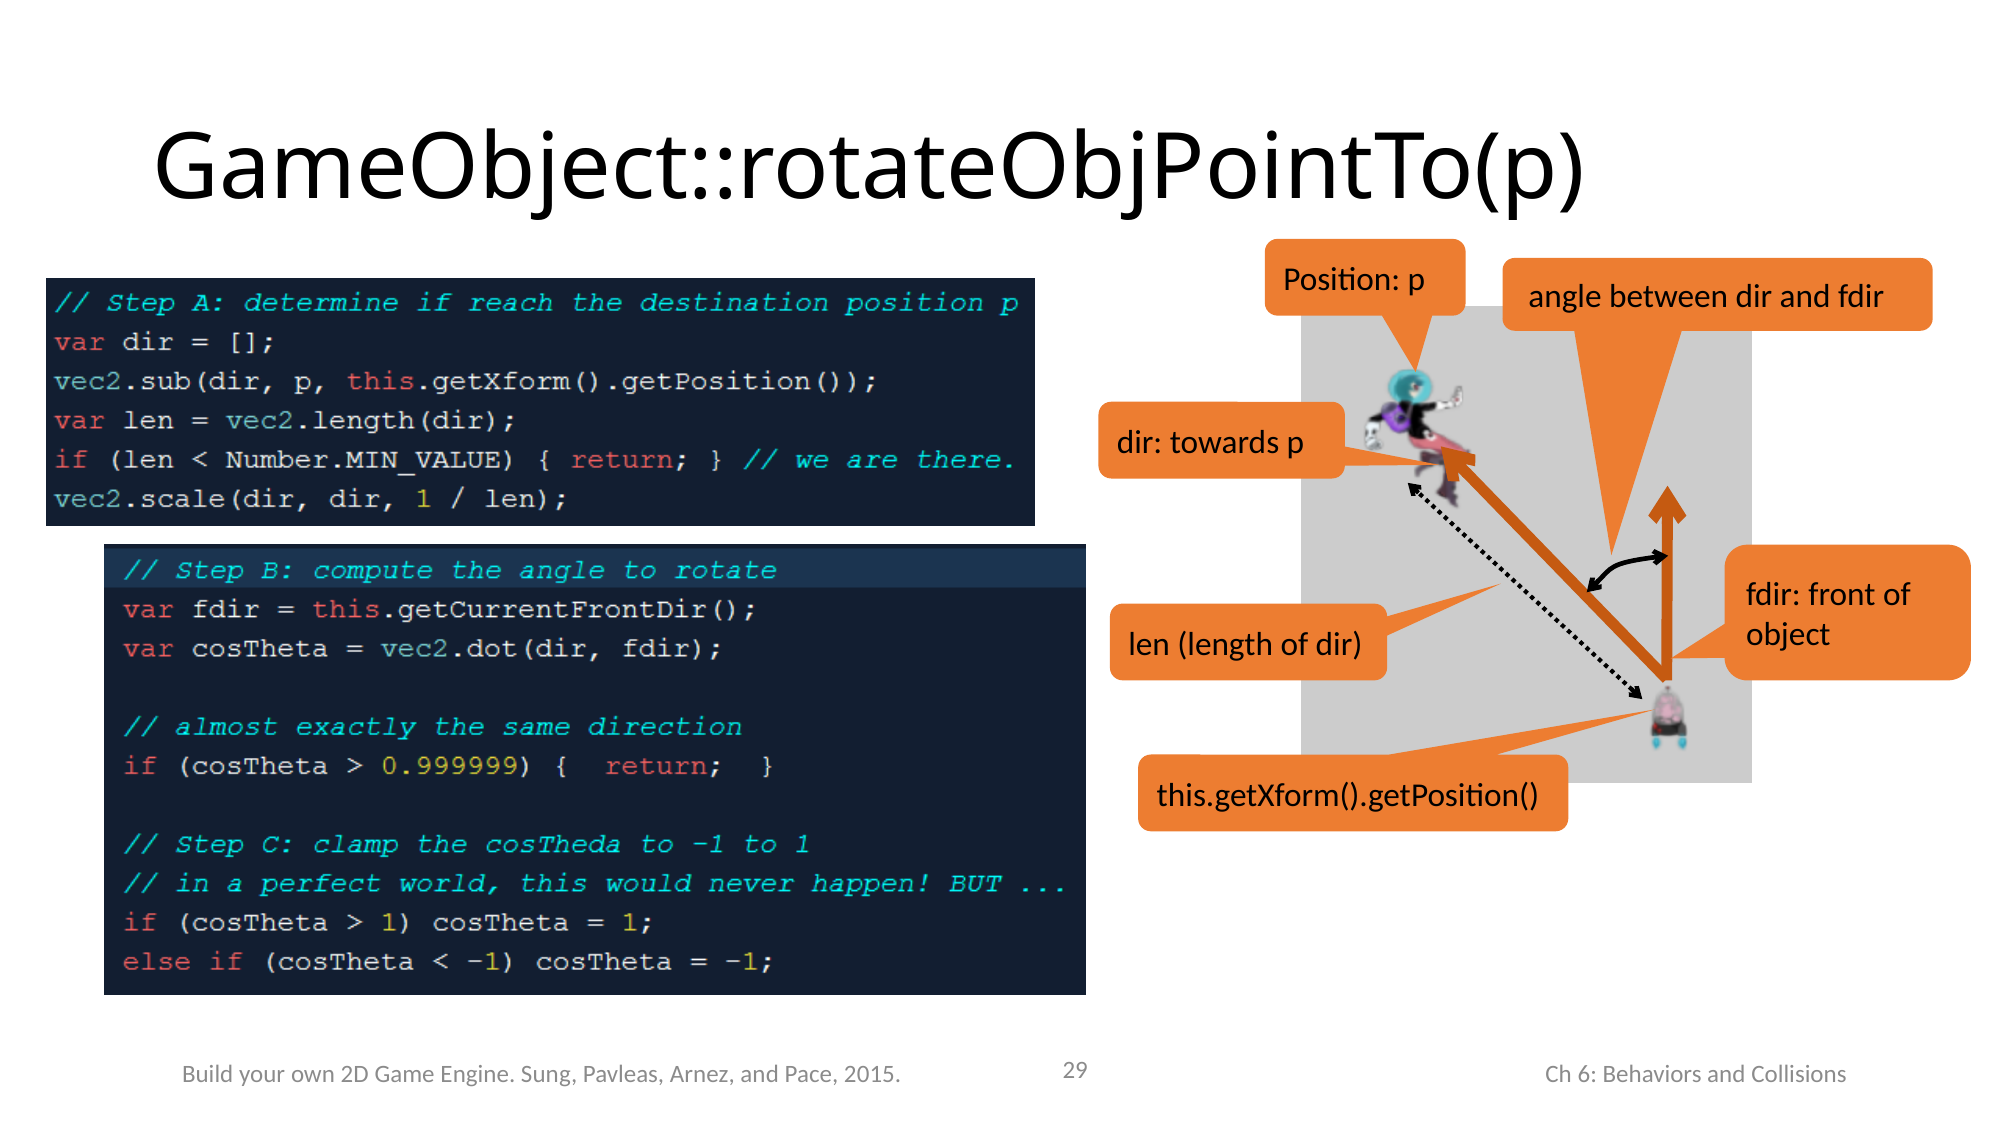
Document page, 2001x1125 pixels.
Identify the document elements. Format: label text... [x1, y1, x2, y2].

picture [104, 544, 1086, 995]
title GameObject::rotateObjPointTo(p) [137, 59, 1863, 278]
text_box dir: towards p [1097, 400, 1301, 480]
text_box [1301, 306, 1752, 783]
text_box this.getXform().getPosition() [1137, 753, 1570, 833]
text_box Position: p [1263, 237, 1467, 317]
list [46, 278, 1035, 526]
text_box fdir: front of object [1752, 543, 1972, 682]
text_box len (length of dir) [1108, 602, 1301, 682]
